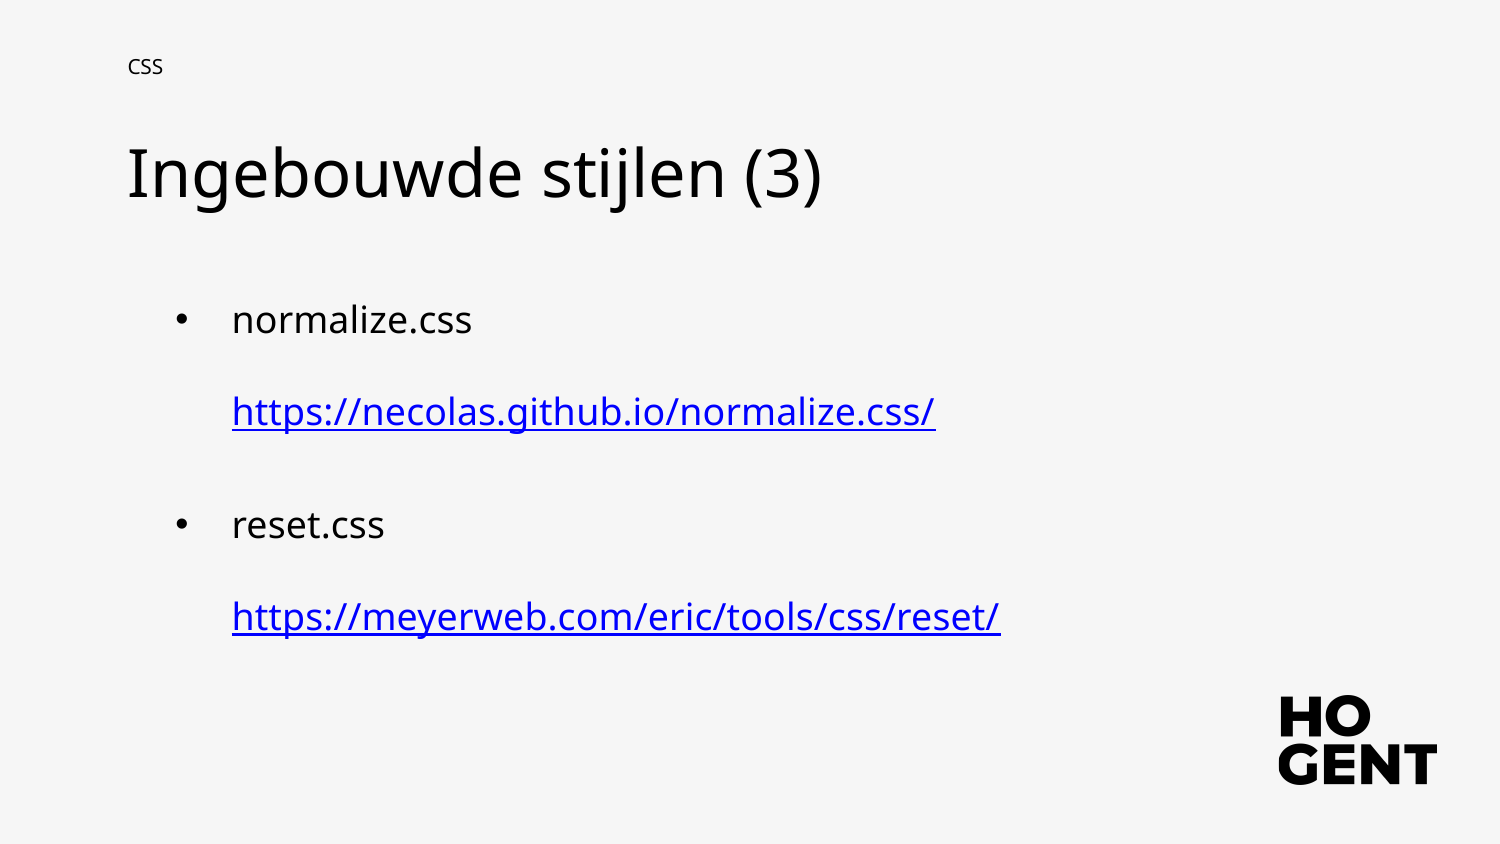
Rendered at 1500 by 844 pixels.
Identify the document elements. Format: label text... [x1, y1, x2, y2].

text_box Ingebouwde stijlen (3) [112, 122, 1388, 235]
list CSS [112, 46, 788, 100]
text_box normalize.css https://necolas.github.io/normalize.css/ reset.css https://meyerweb.com/eric/tools/css/reset/ [112, 235, 1388, 682]
